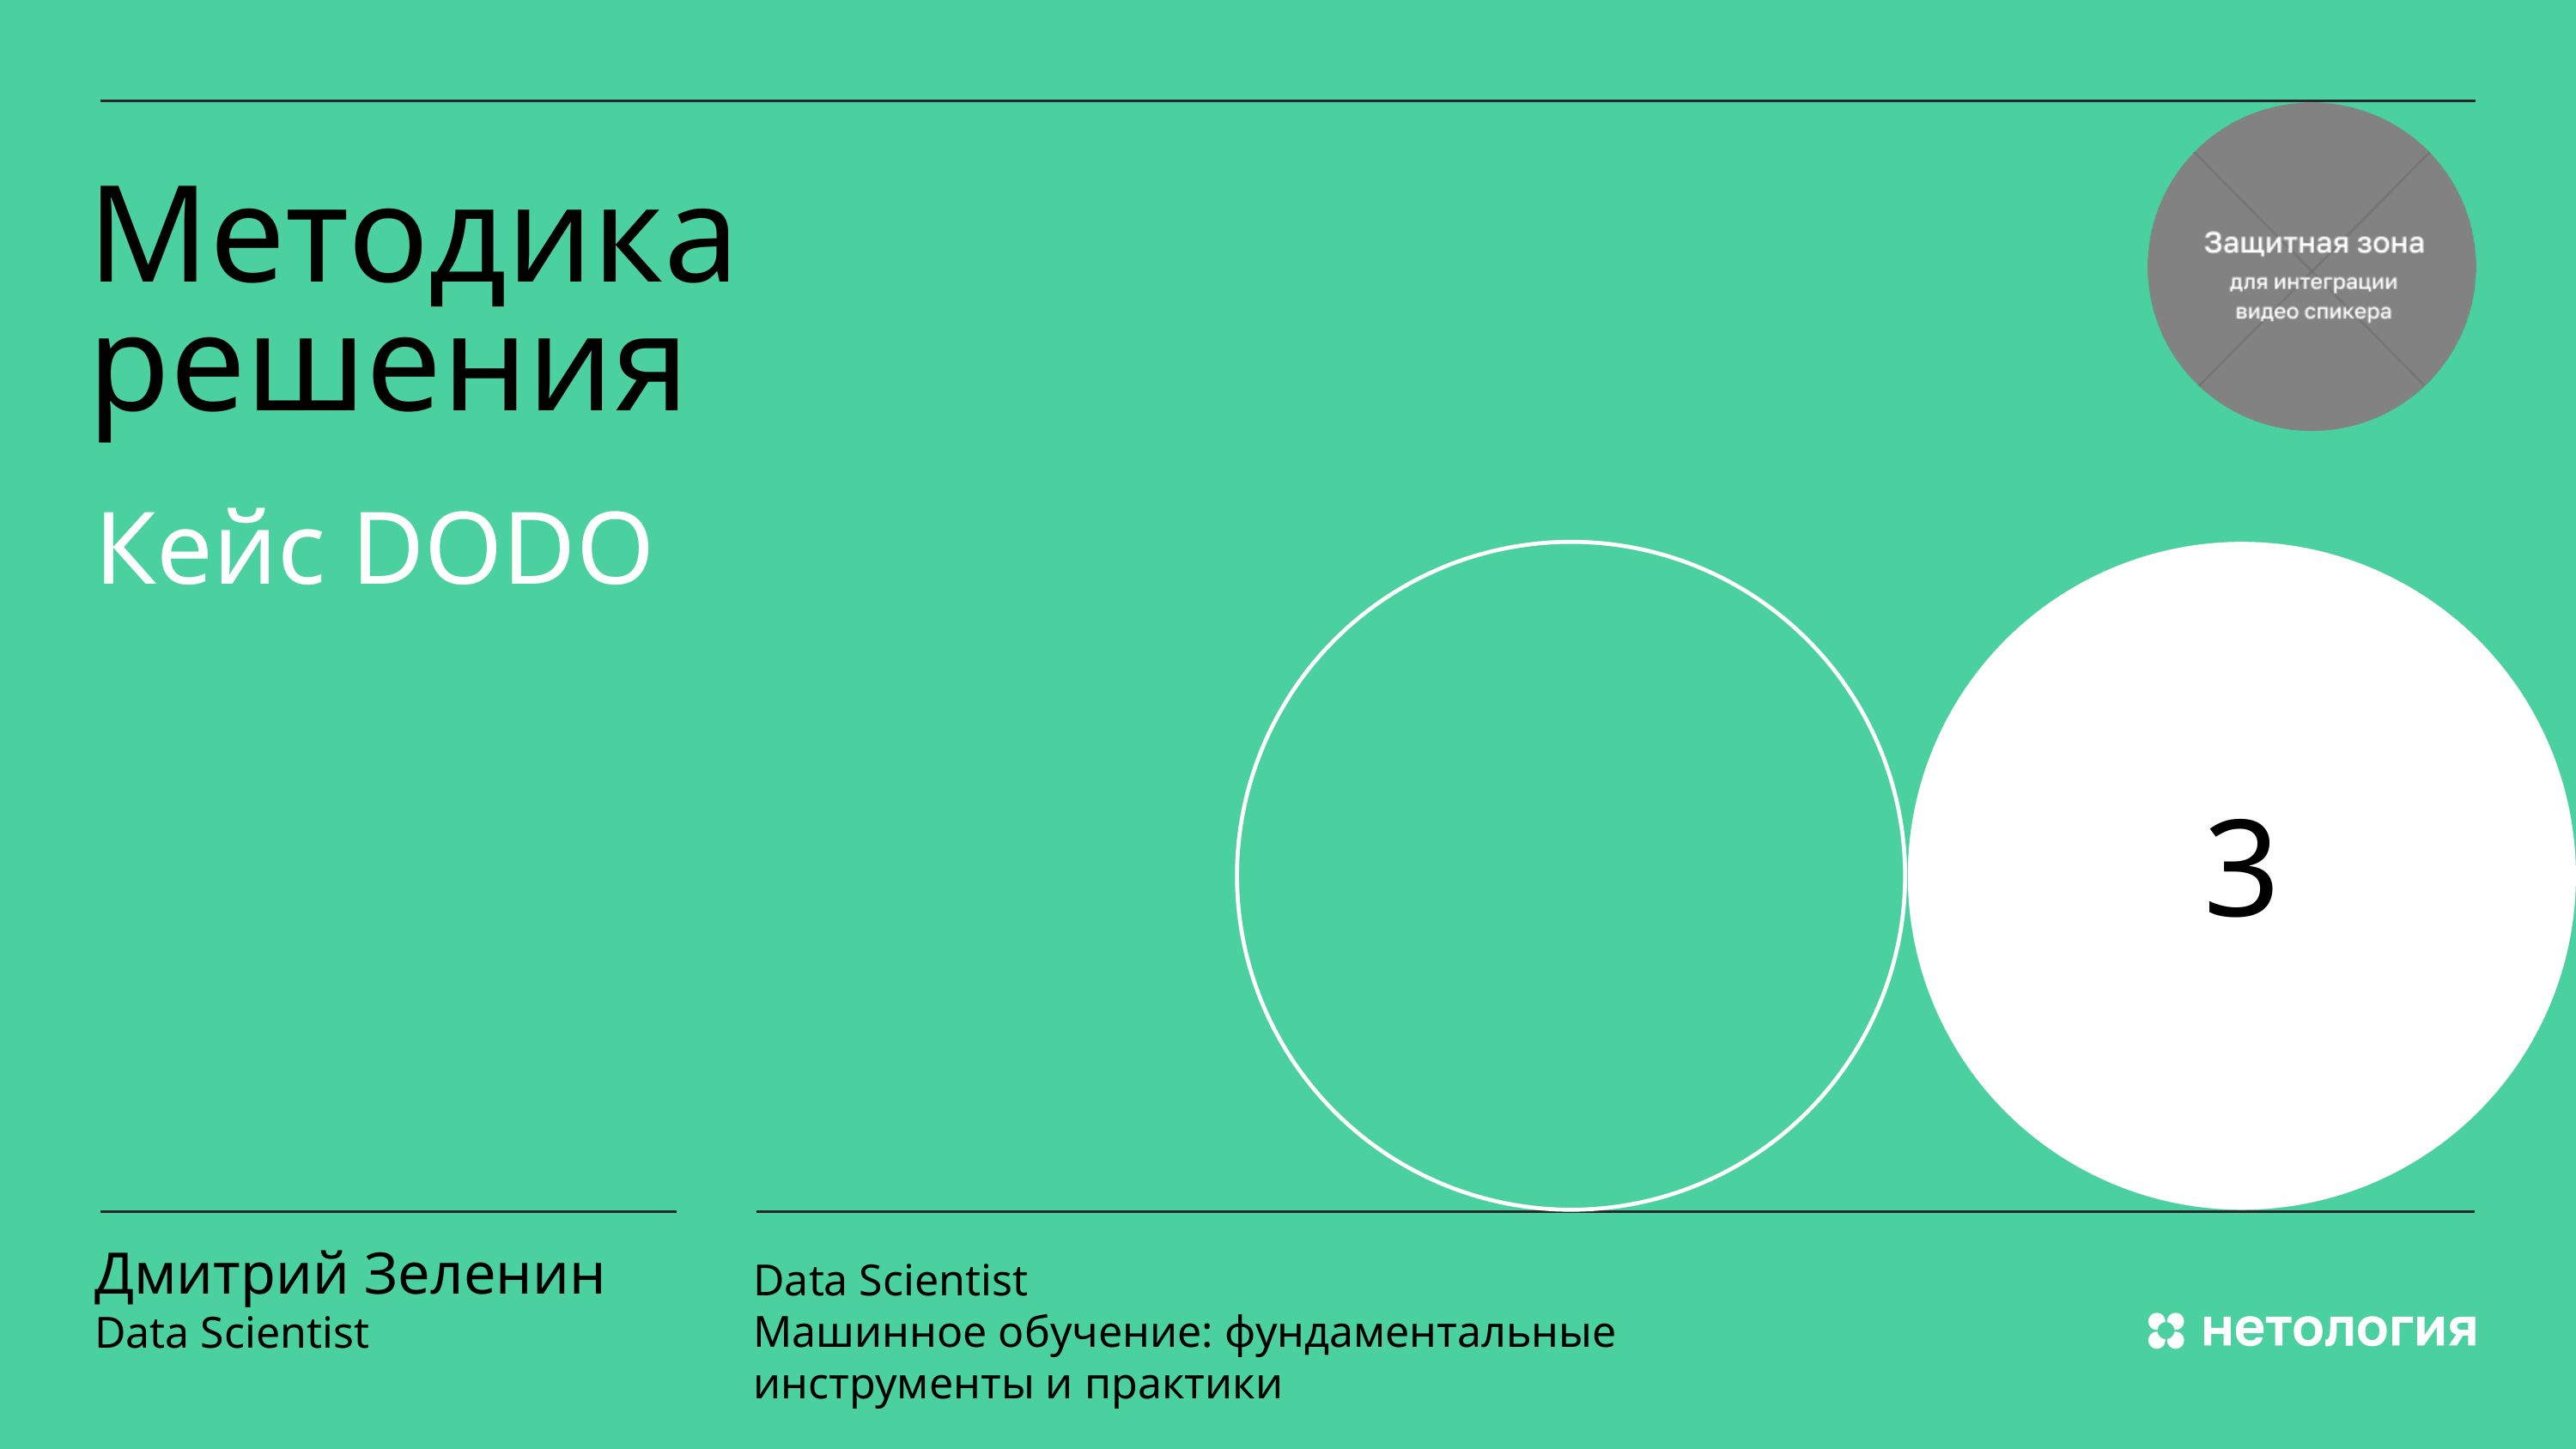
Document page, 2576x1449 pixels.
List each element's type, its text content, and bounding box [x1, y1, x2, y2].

text_box [1923, 978, 2561, 1210]
text_box [1236, 542, 1905, 1210]
text_box Кейс DODO [82, 494, 879, 650]
picture [2147, 102, 2477, 432]
text_box Data Scientist Машинное обучение: фундаментальные инструменты и практики [740, 1240, 1746, 1379]
text_box Методика решения [75, 166, 1385, 432]
text_box 3 [1907, 800, 2576, 978]
text_box Дмитрий Зеленин Data Scientist [82, 1223, 677, 1379]
text_box [1916, 542, 2567, 800]
